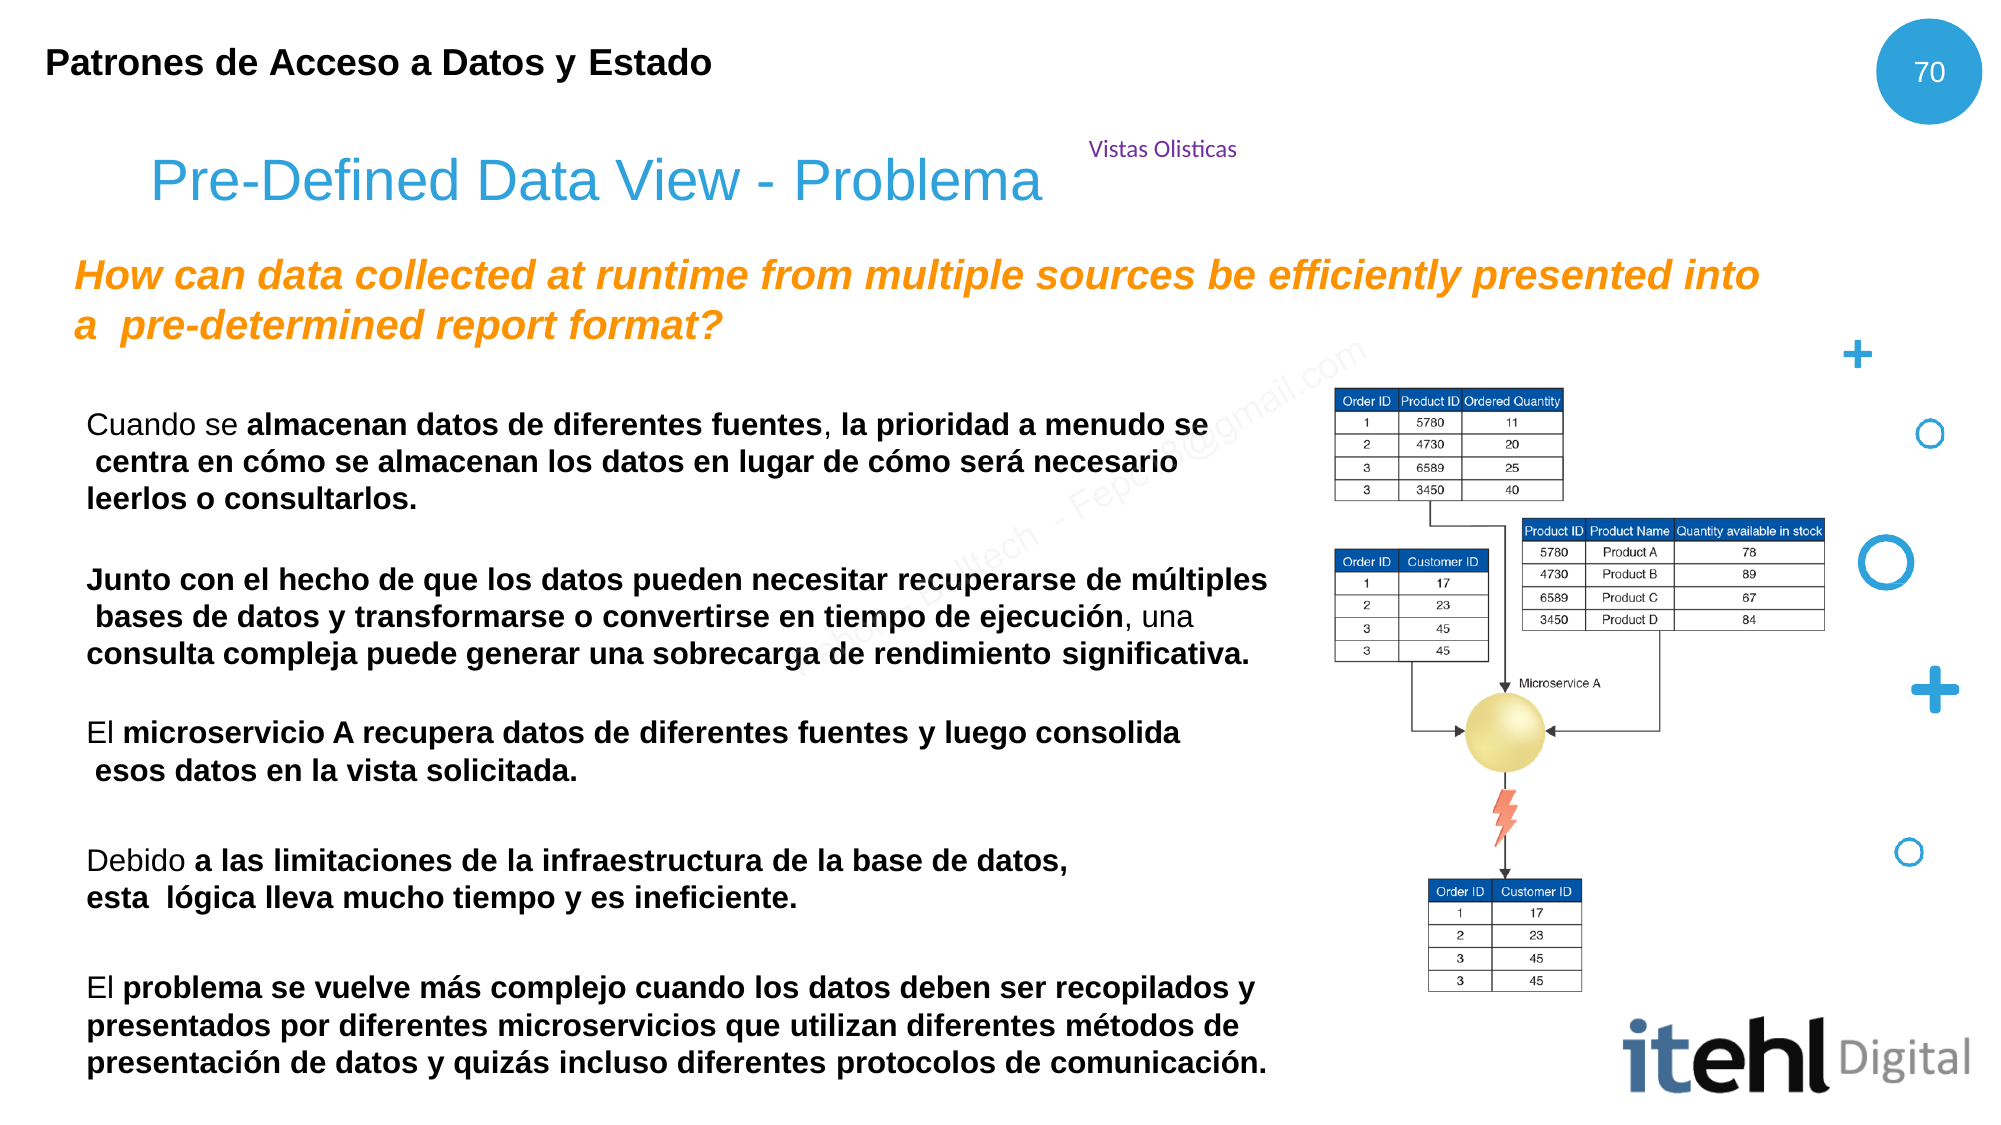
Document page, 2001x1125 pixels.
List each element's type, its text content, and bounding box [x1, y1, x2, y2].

text_box 70 [1911, 50, 1948, 88]
text_box [1054, 343, 1367, 525]
text_box [1911, 665, 1960, 714]
text_box [790, 526, 1039, 677]
text_box Vistas Olisticas [1074, 125, 1906, 170]
text_box [1894, 837, 1924, 867]
text_box [1857, 534, 1915, 591]
text_box How can data collected at runtime from multiple sources be efficiently presented into a pre-determined report format? Cuando se almacenan datos de diferentes fuentes, la prioridad a menudo se centra en cómo se almacenan los datos en lugar de cómo será necesario leerlos o consultarlos. Junto con el hecho de que los datos pueden necesitar recuperarse de múltiples bases de datos y transformarse o convertirse en tiempo de ejecución, una consulta compleja puede generar una sobrecarga de rendimiento significativa. El microservicio A recupera datos de diferentes fuentes y luego consolida esos datos en la vista solicitada. Debido a las limitaciones de la infraestructura de la base de datos, esta lógica lleva mucho tiempo y es ineficiente. El problema se vuelve más complejo cuando los datos deben ser recopilados y presentados por diferentes microservicios que utilizan diferentes métodos de presentación de datos y quizás incluso diferentes protocolos de comunicación. [72, 245, 1794, 1080]
text_box [1843, 339, 1872, 369]
text_box [1794, 387, 1825, 992]
text_box Patrones de Acceso a Datos y Estado [43, 35, 718, 83]
text_box [1622, 1016, 1970, 1094]
title Pre-Defined Data View - Problema [148, 140, 1049, 245]
text_box [1915, 418, 1945, 449]
